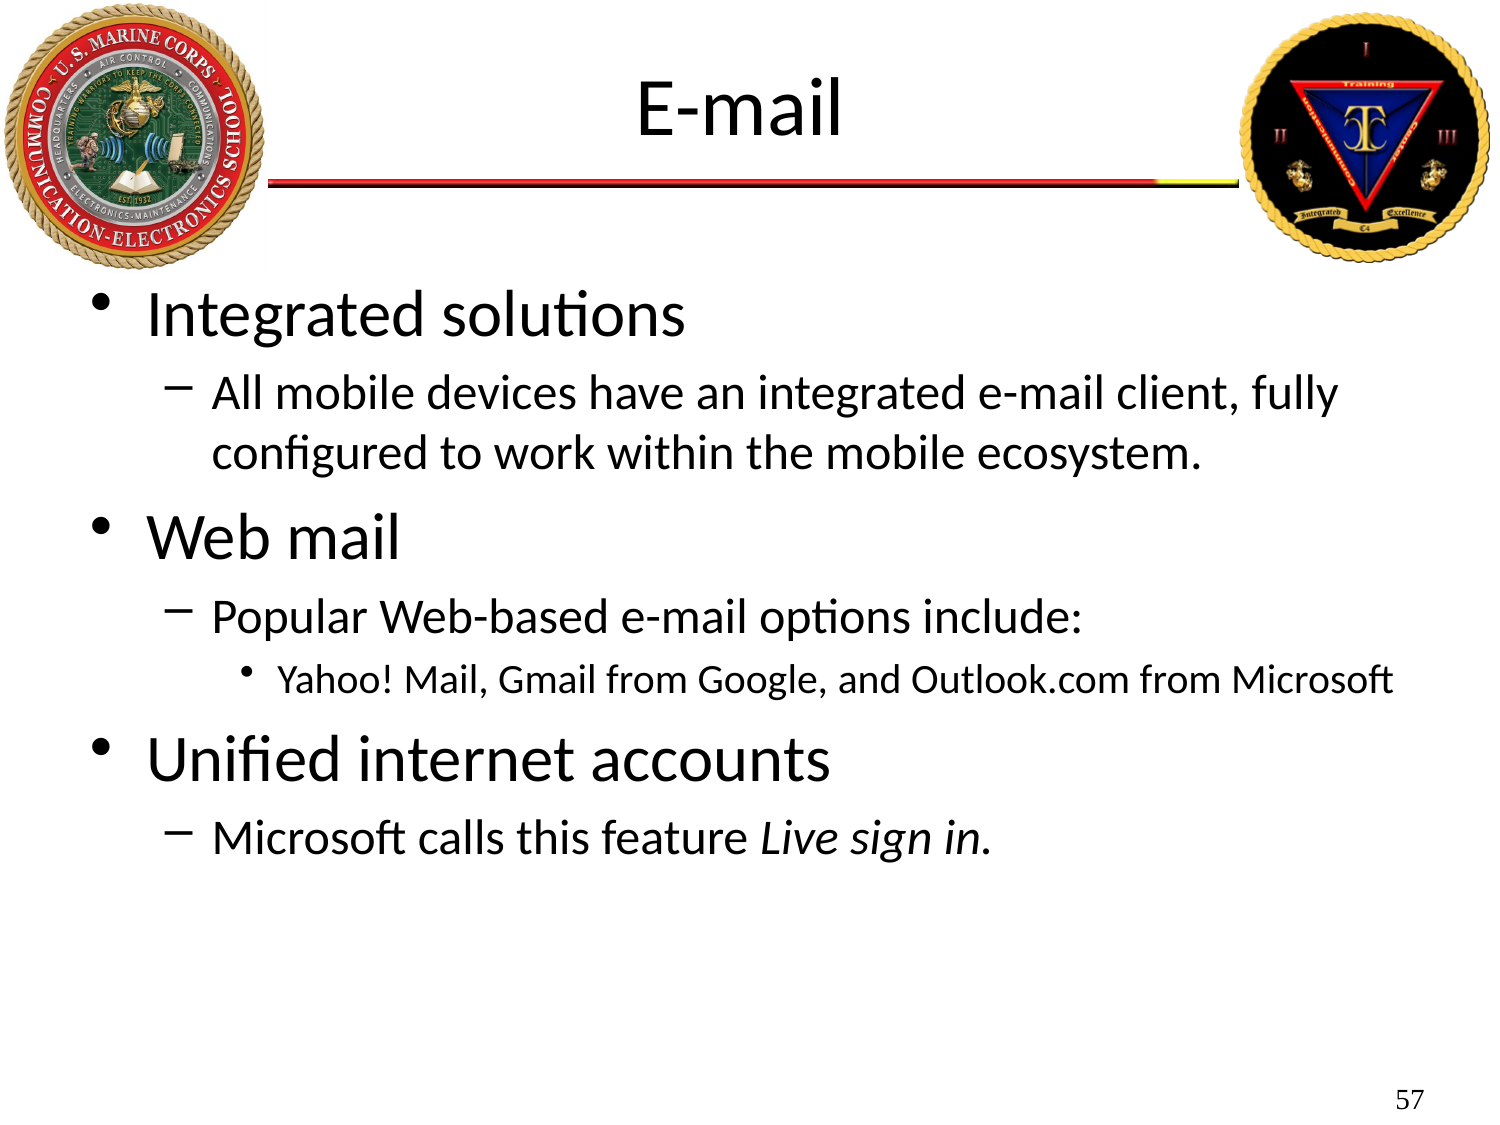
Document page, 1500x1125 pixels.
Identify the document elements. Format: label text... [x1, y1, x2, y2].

title E-mail [75, 45, 1425, 233]
picture [1239, 12, 1490, 263]
list Integrated solutions All mobile devices have an integrated e-mail client, fully configured to work within the mobile ecosystem. Web mail Popular Web-based e-mail options include: Yahoo! Mail, Gmail from Google, and Outlook.com from Microsoft Unified internet accounts Microsoft calls this feature Live sign in. [75, 262, 1425, 1005]
picture [0, 0, 268, 274]
